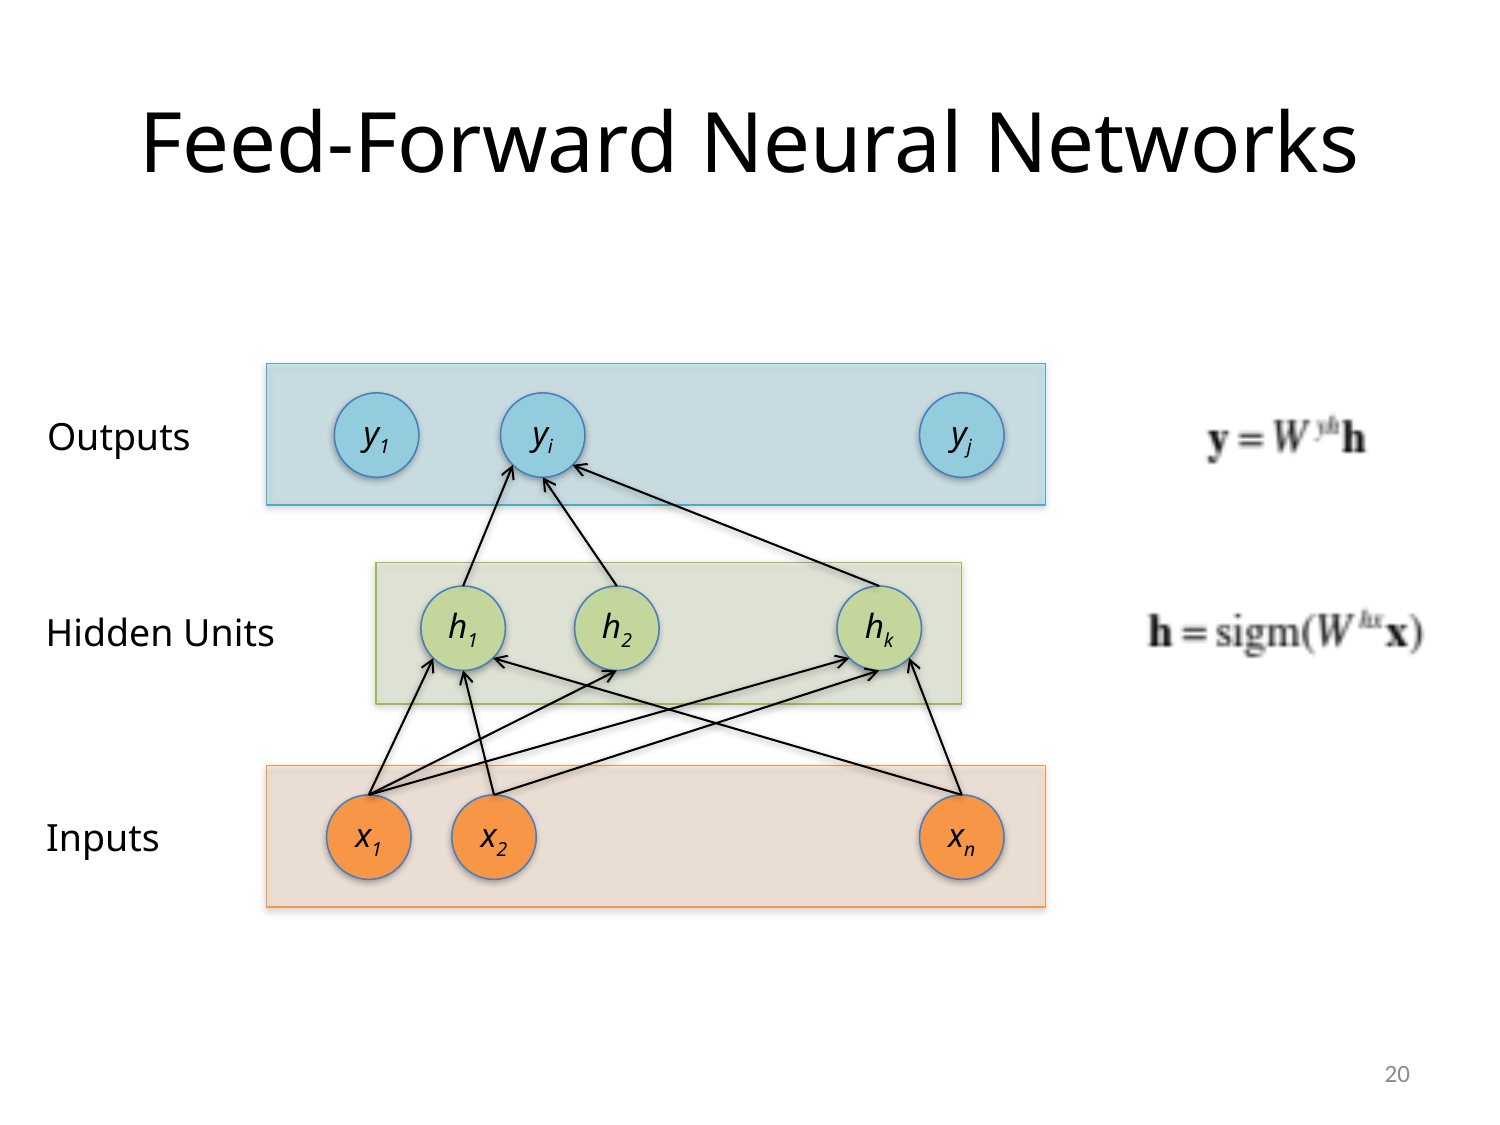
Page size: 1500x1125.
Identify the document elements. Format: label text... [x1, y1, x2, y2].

text_box [885, 562, 962, 656]
text_box xn [918, 794, 1005, 881]
text_box Inputs [31, 806, 175, 867]
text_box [908, 657, 962, 796]
slide_number 20 [1074, 1042, 1425, 1103]
text_box yi [499, 392, 586, 478]
text_box Outputs [32, 405, 206, 466]
text_box y1 [333, 392, 420, 479]
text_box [493, 670, 880, 796]
text_box [375, 562, 457, 655]
text_box [494, 562, 585, 655]
text_box h2 [573, 594, 660, 655]
text_box x2 [451, 804, 538, 881]
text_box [492, 657, 907, 796]
text_box yj [918, 392, 1005, 479]
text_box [572, 464, 880, 587]
text_box [646, 594, 848, 655]
text_box [266, 363, 1046, 506]
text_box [462, 670, 487, 796]
text_box h1 [420, 585, 507, 656]
text_box x1 [325, 794, 412, 881]
text_box [266, 765, 1046, 908]
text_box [1199, 403, 1376, 473]
text_box Hidden Units [30, 602, 290, 662]
text_box hk [836, 585, 923, 656]
title Feed-Forward Neural Networks [75, 45, 1425, 233]
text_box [542, 477, 618, 587]
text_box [462, 464, 513, 587]
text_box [368, 657, 491, 796]
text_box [1142, 597, 1426, 667]
